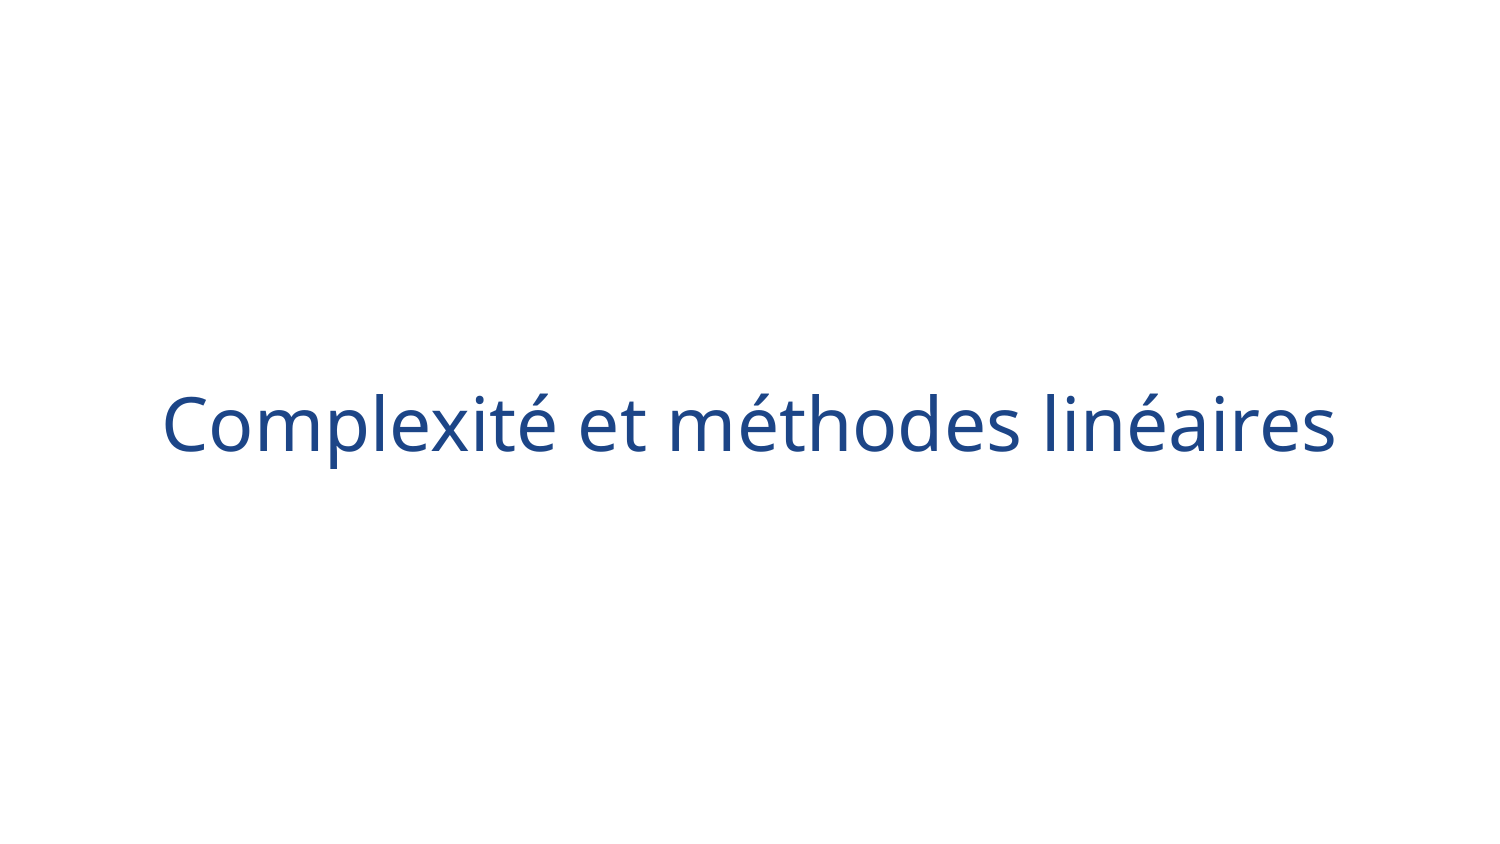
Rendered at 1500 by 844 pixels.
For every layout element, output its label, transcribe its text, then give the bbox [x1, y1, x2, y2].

title Complexité et méthodes linéaires [51, 352, 1449, 491]
